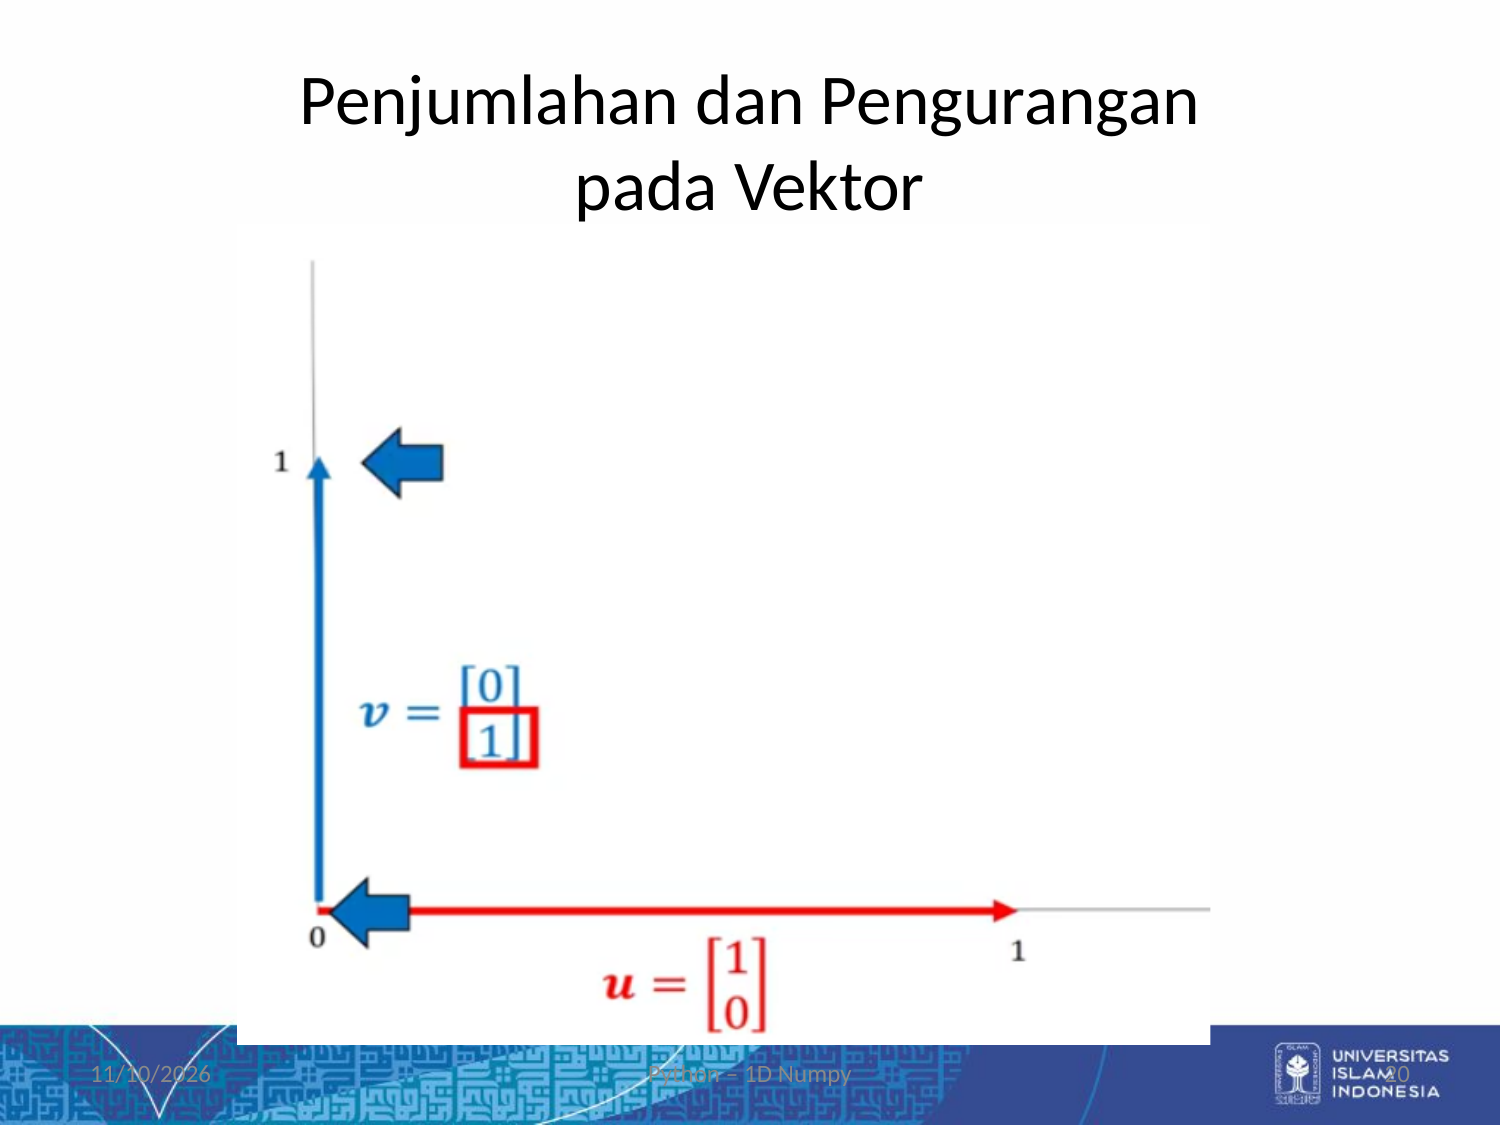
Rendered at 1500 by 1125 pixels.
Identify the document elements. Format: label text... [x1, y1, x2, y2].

slide_number 20 [1074, 1042, 1425, 1103]
footer Python – 1D Numpy [512, 1052, 988, 1103]
title Penjumlahan dan Pengurangan pada Vektor [75, 45, 1425, 233]
picture [0, 0, 1500, 1125]
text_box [236, 224, 1211, 1046]
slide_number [75, 1042, 425, 1103]
